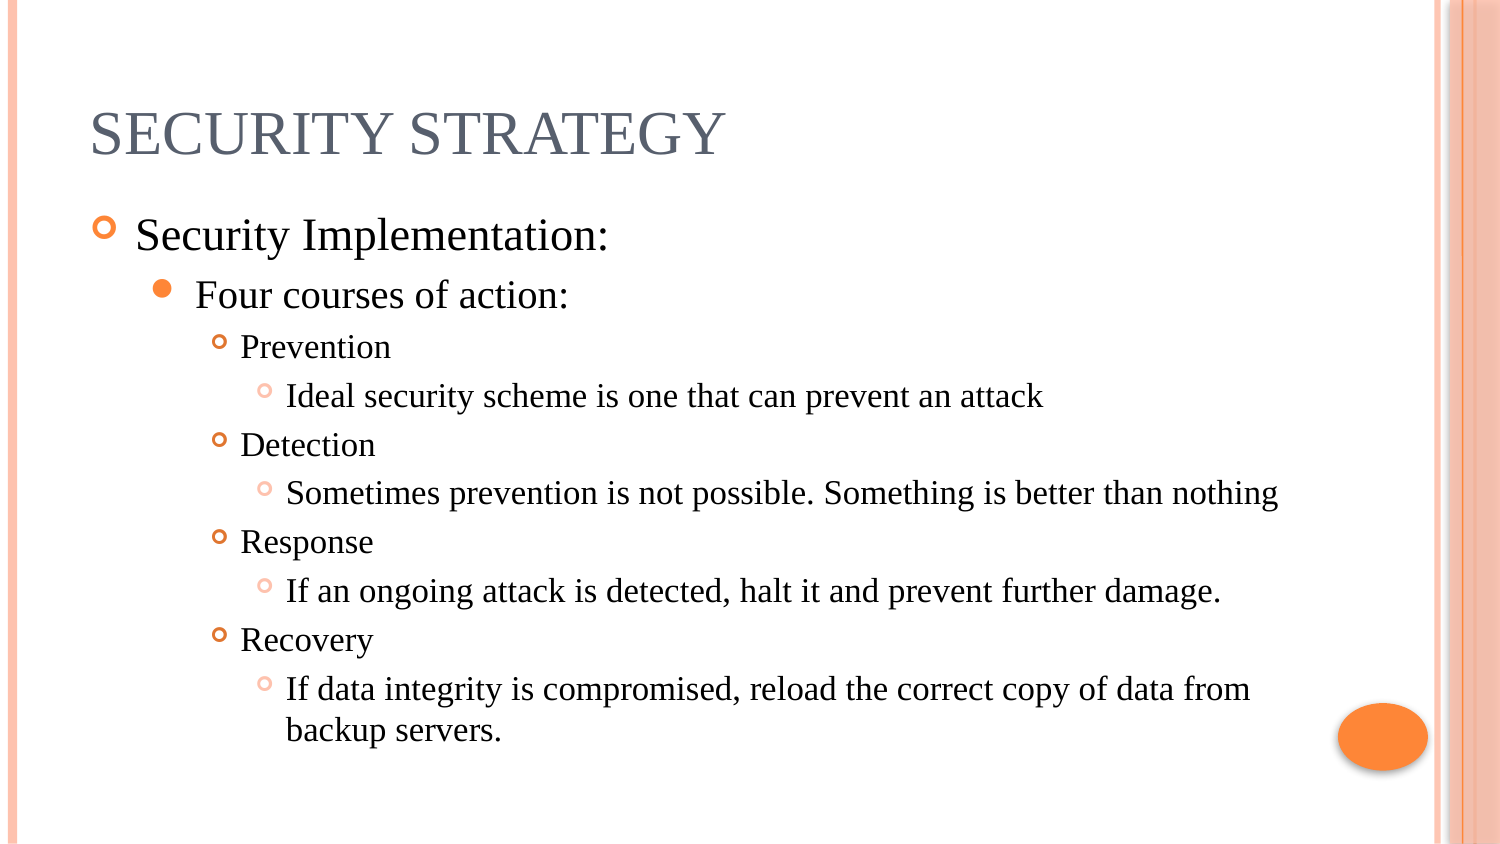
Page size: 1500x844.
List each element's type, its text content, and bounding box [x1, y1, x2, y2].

list Security Implementation: Four courses of action: Prevention Ideal security scheme is one that can prevent an attack Detection Sometimes prevention is not possible. Something is better than nothing Response If an ongoing attack is detected, halt it and prevent further damage. Recovery If data integrity is compromised, reload the correct copy of data from backup servers. [75, 196, 1300, 797]
title Security Strategy [75, 33, 1300, 175]
